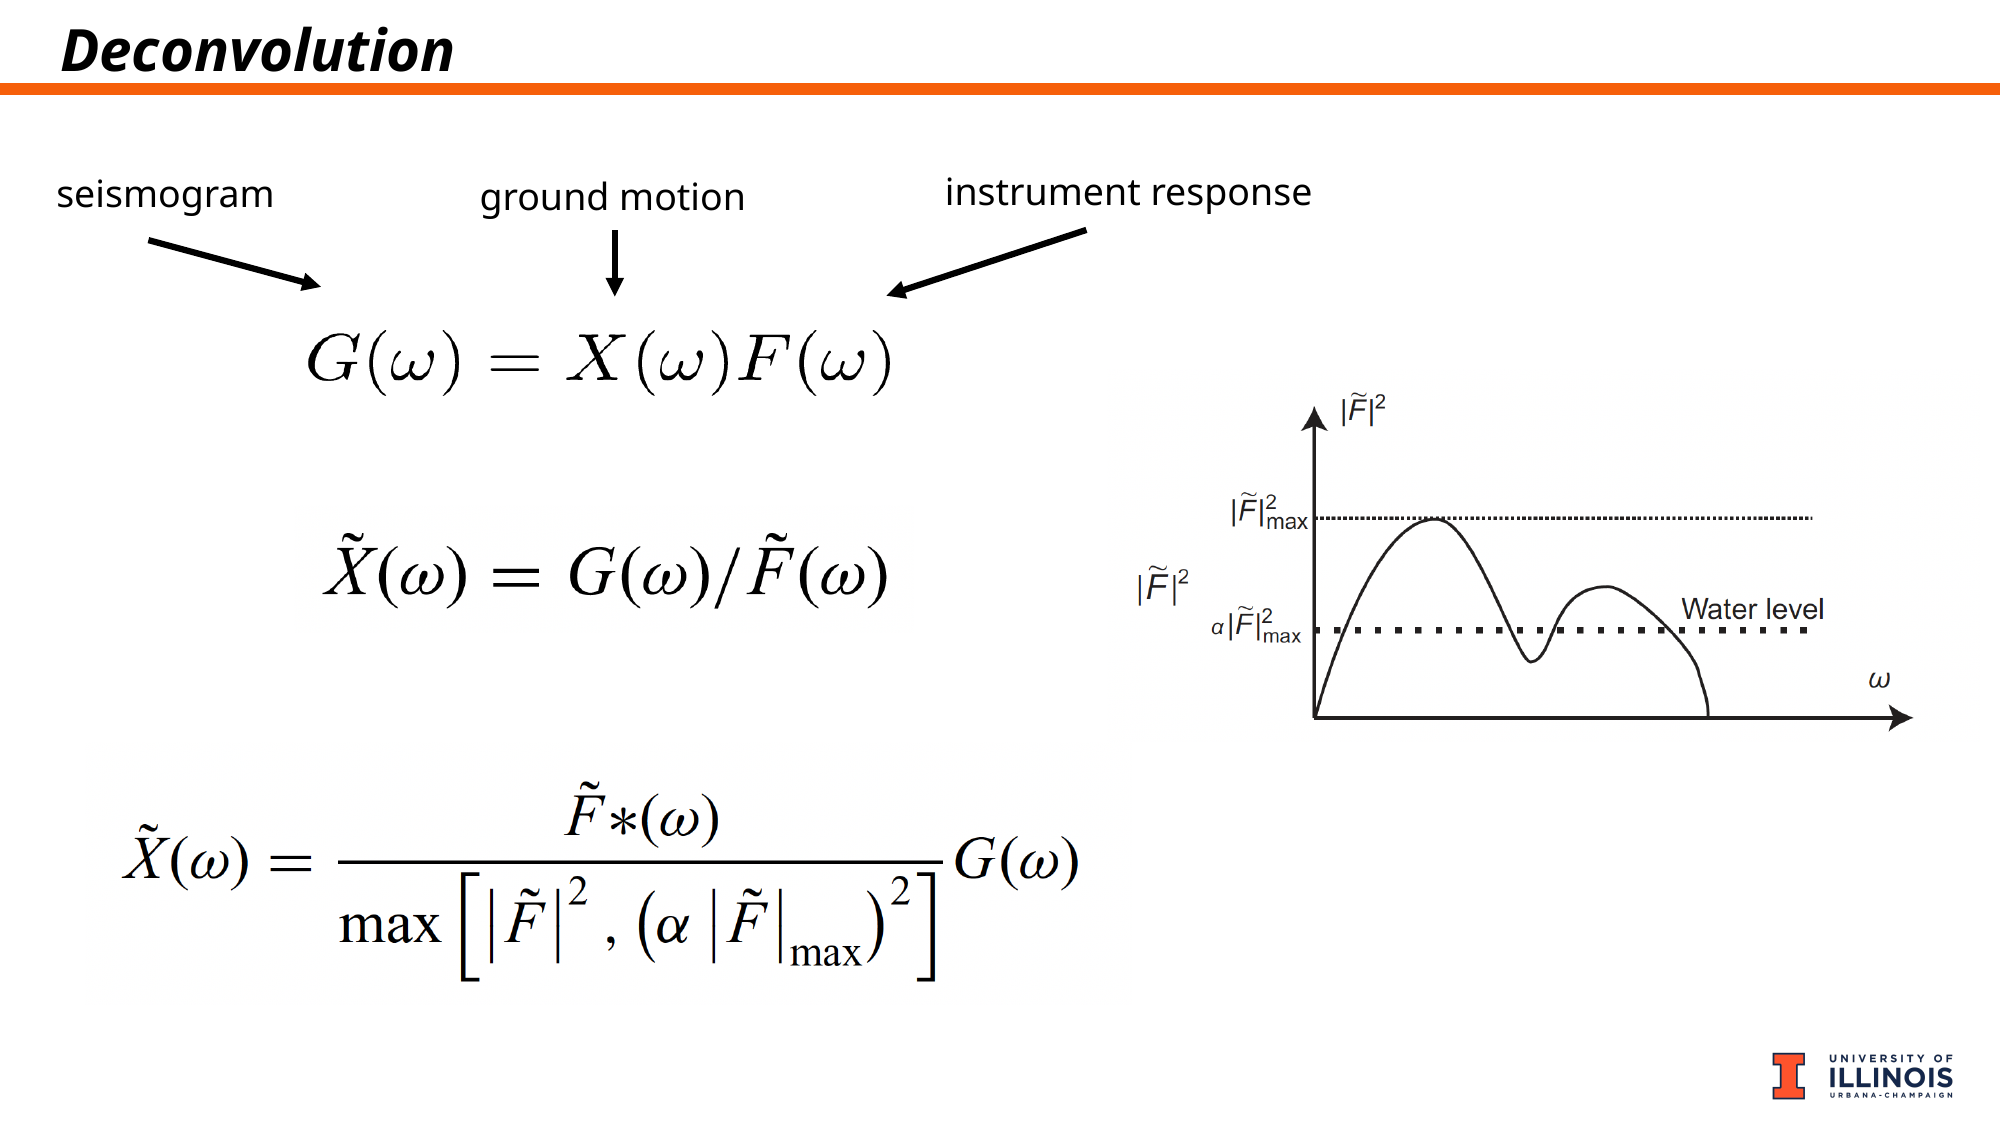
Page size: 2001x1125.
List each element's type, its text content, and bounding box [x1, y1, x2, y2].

text_box seismogram [41, 162, 290, 223]
picture [1747, 1030, 1978, 1125]
picture [85, 369, 1980, 1005]
picture [294, 505, 914, 633]
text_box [886, 229, 1087, 296]
picture [307, 330, 893, 396]
title Deconvolution [45, 0, 1771, 112]
text_box ground motion [464, 165, 762, 225]
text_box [148, 240, 321, 287]
text_box instrument response [929, 160, 1328, 221]
